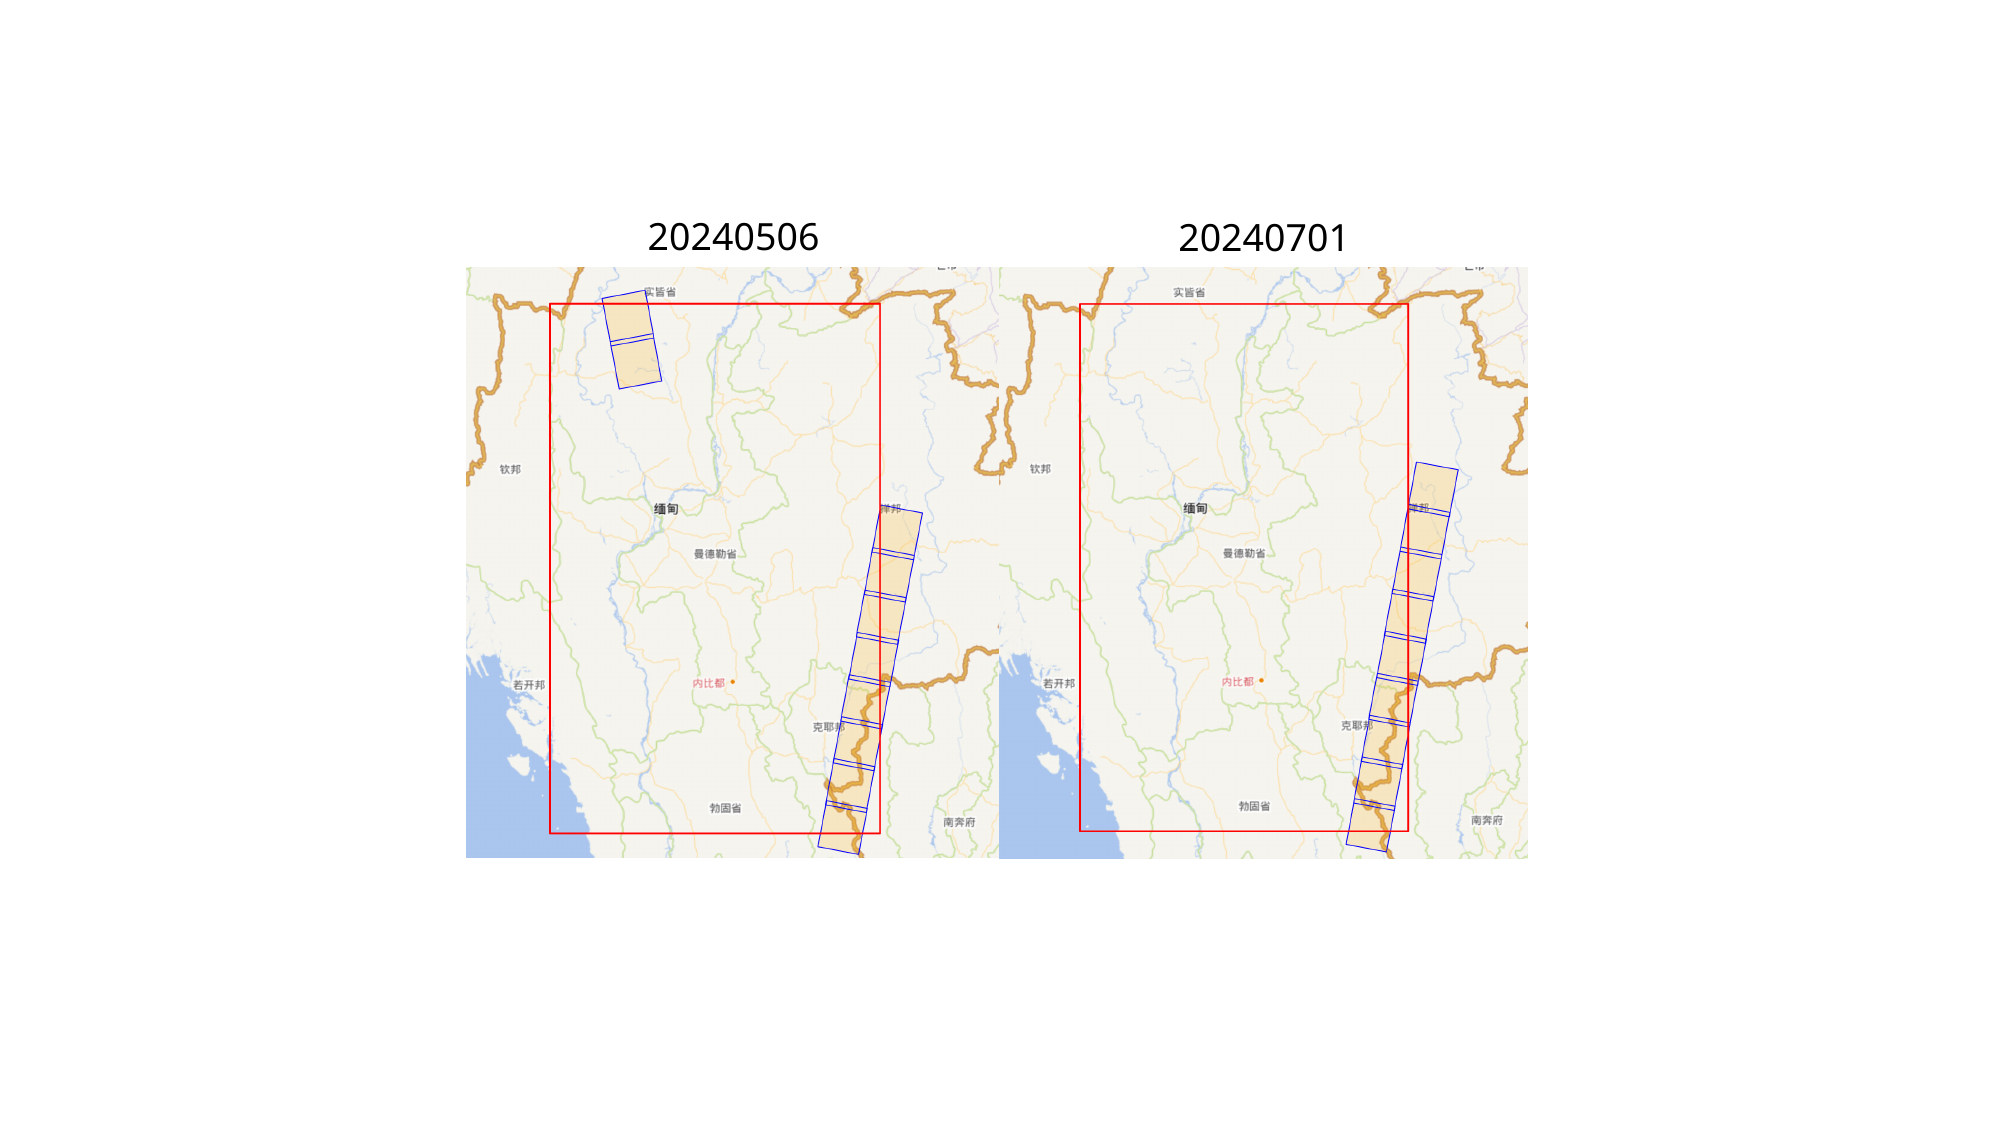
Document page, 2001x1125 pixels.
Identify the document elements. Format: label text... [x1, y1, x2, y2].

picture [466, 267, 1528, 859]
text_box 20240701 [1150, 206, 1379, 267]
text_box 20240506 [619, 205, 848, 266]
